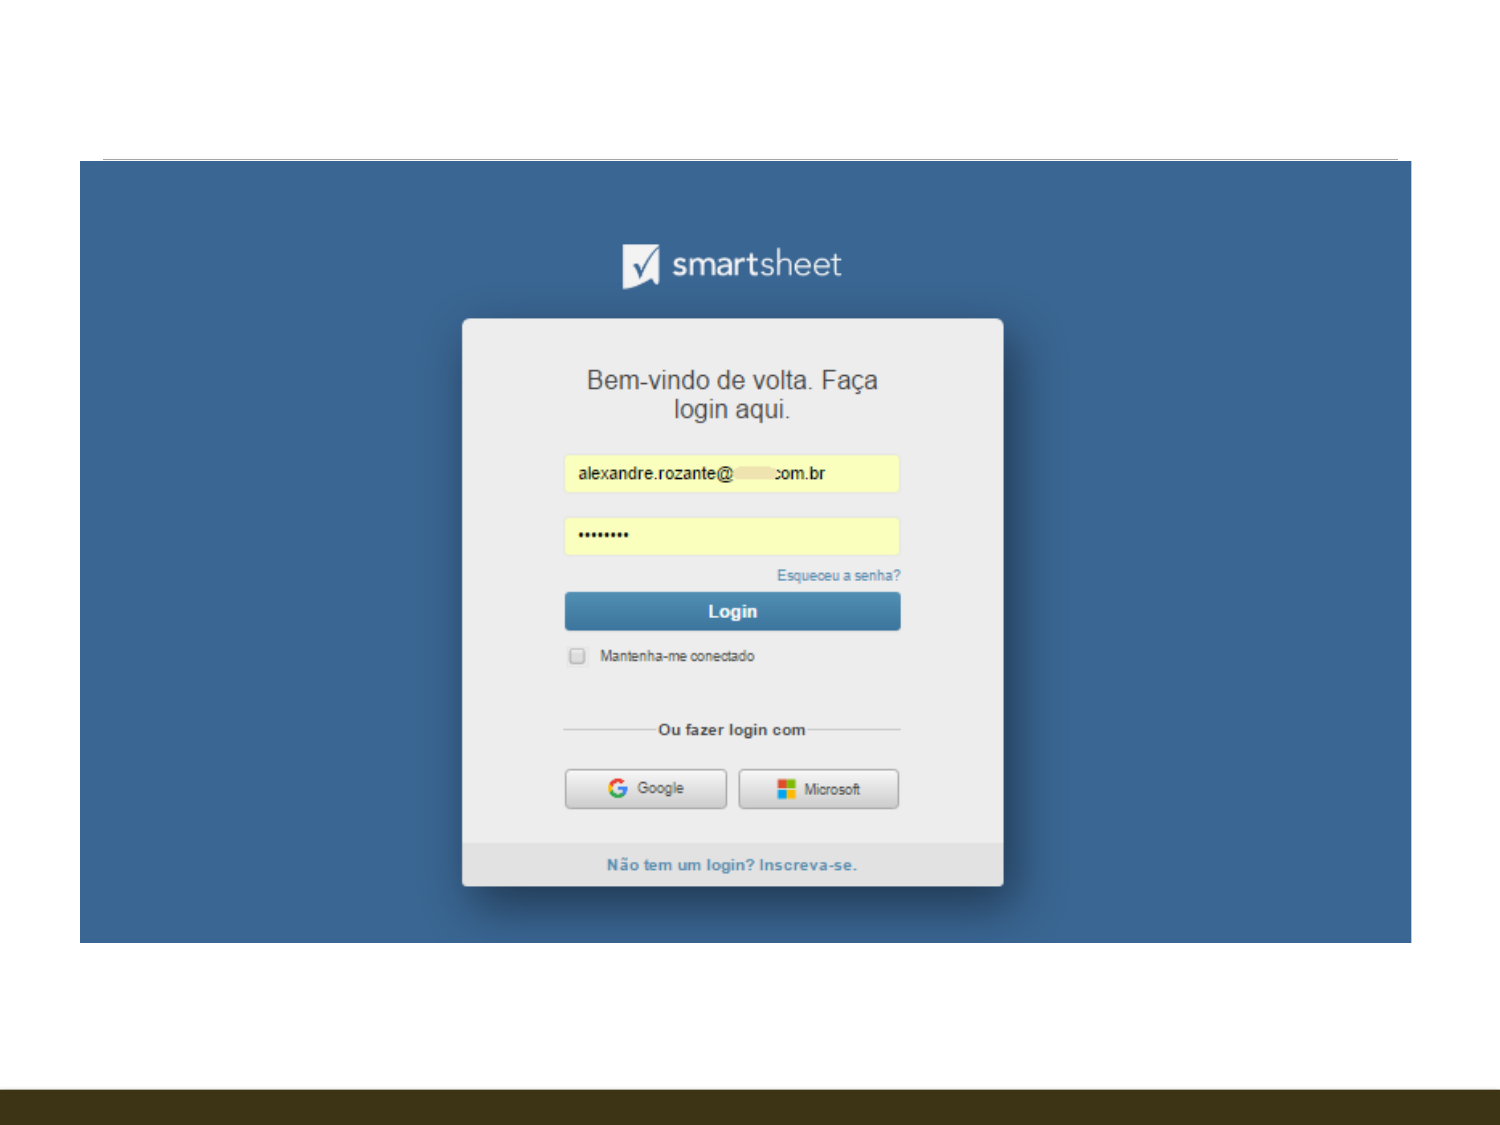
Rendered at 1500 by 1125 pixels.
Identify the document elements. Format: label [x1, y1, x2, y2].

text_box [79, 161, 1412, 943]
